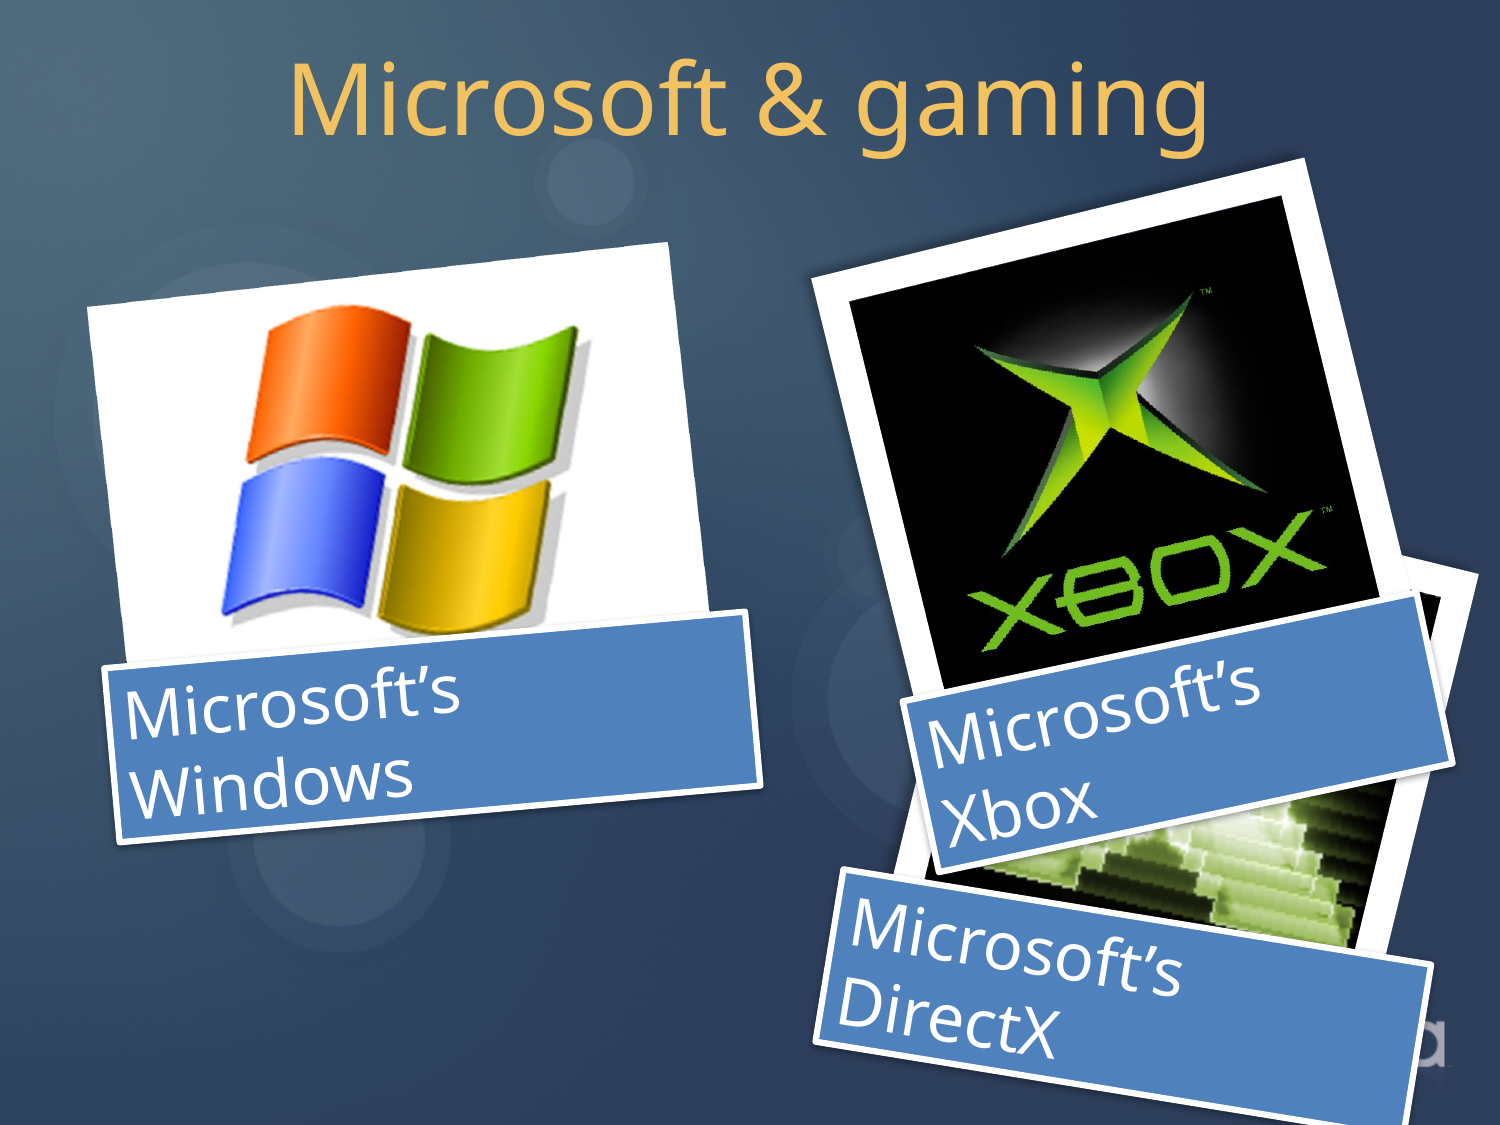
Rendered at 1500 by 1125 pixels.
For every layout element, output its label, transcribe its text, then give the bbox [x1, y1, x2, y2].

picture [1428, 594, 1440, 638]
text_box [853, 243, 1380, 750]
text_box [107, 272, 751, 736]
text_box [831, 538, 1428, 1013]
title Microsoft & gaming [74, 1, 1426, 190]
picture [0, 0, 1500, 1125]
picture [1091, 196, 1292, 243]
